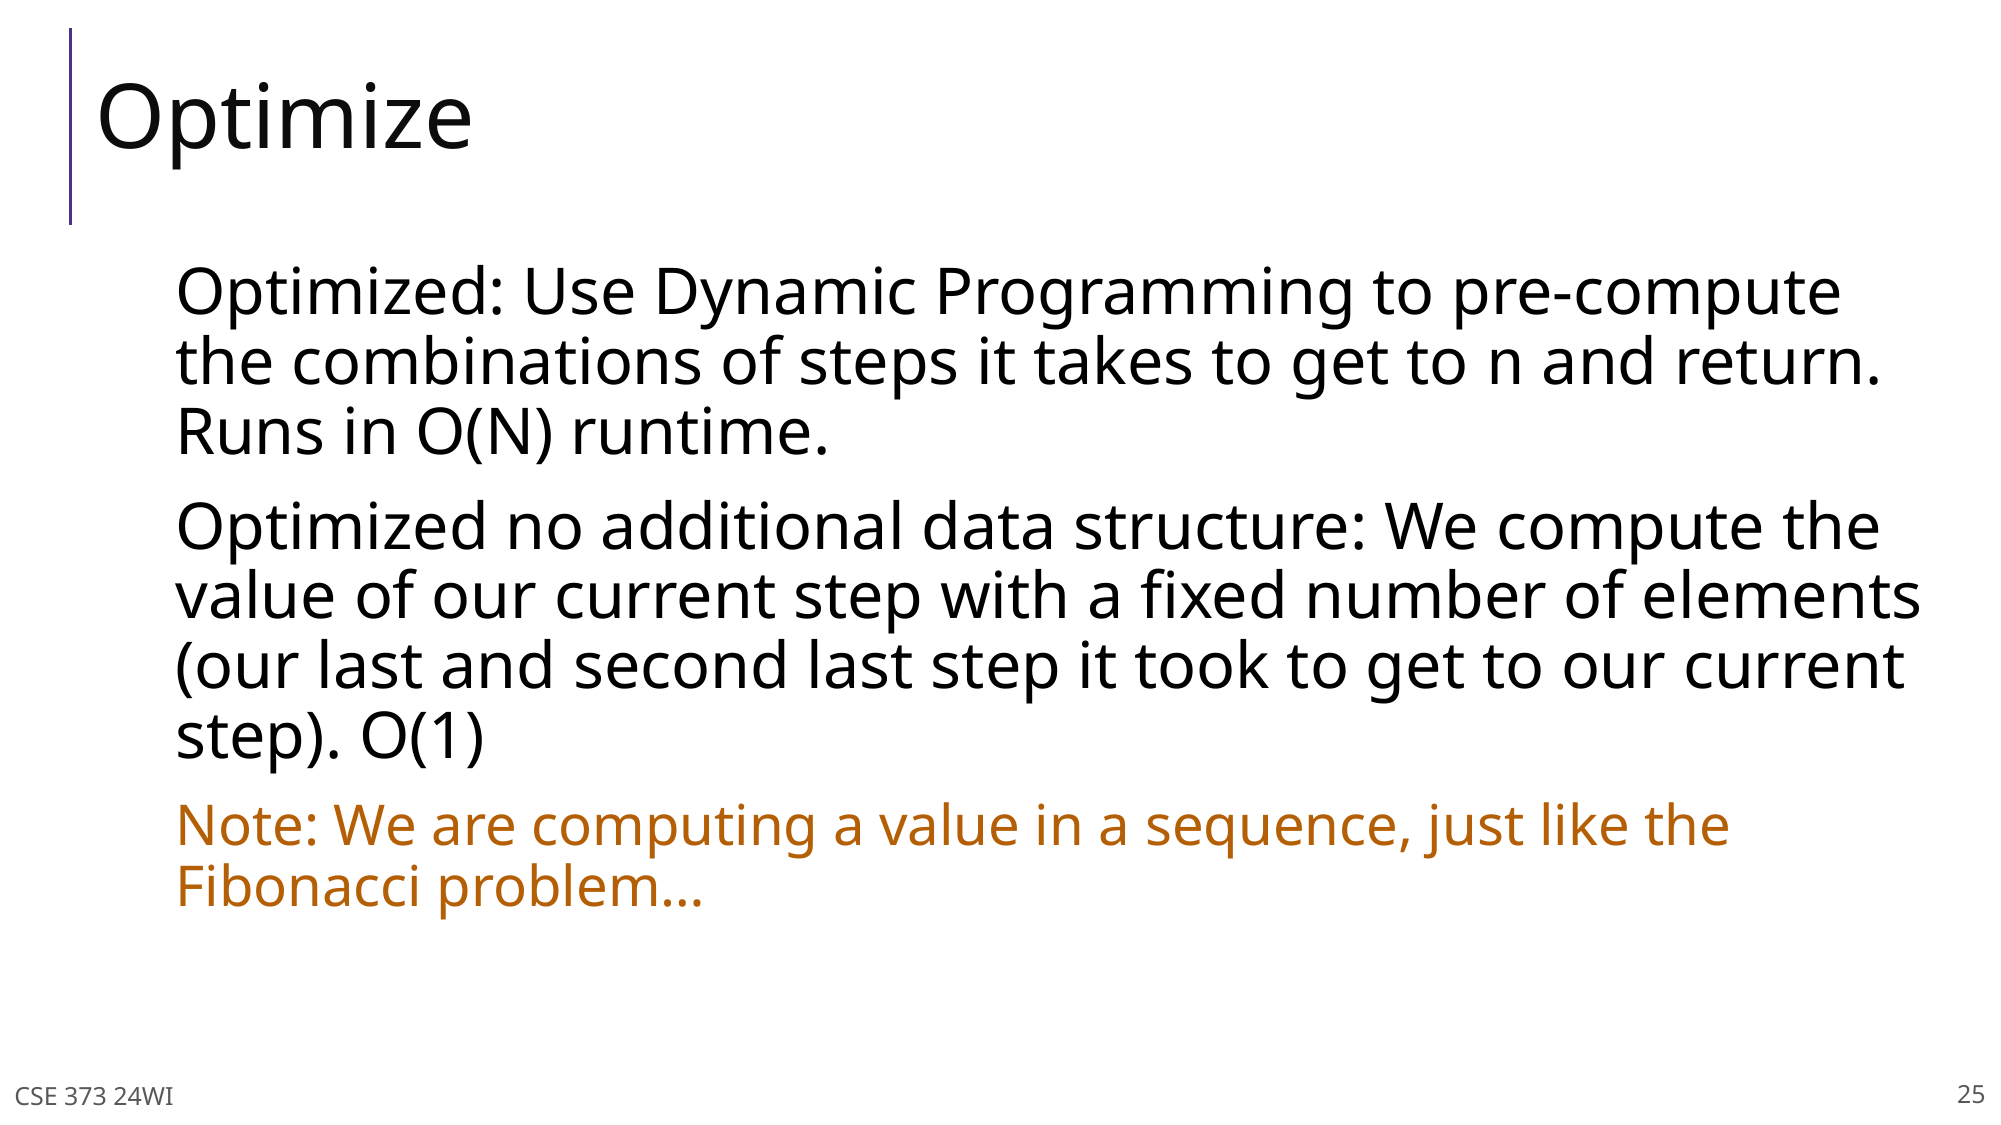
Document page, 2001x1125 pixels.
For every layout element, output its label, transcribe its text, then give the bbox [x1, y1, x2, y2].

list Optimized: Use Dynamic Programming to pre-compute the combinations of steps it takes to get to n and return. Runs in O(N) runtime. Optimized no additional data structure: We compute the value of our current step with a fixed number of elements (our last and second last step it took to get to our current step). O(1) Note: We are computing a value in a sequence, just like the Fibonacci problem… [68, 252, 1932, 926]
title Optimize [80, 59, 1945, 186]
